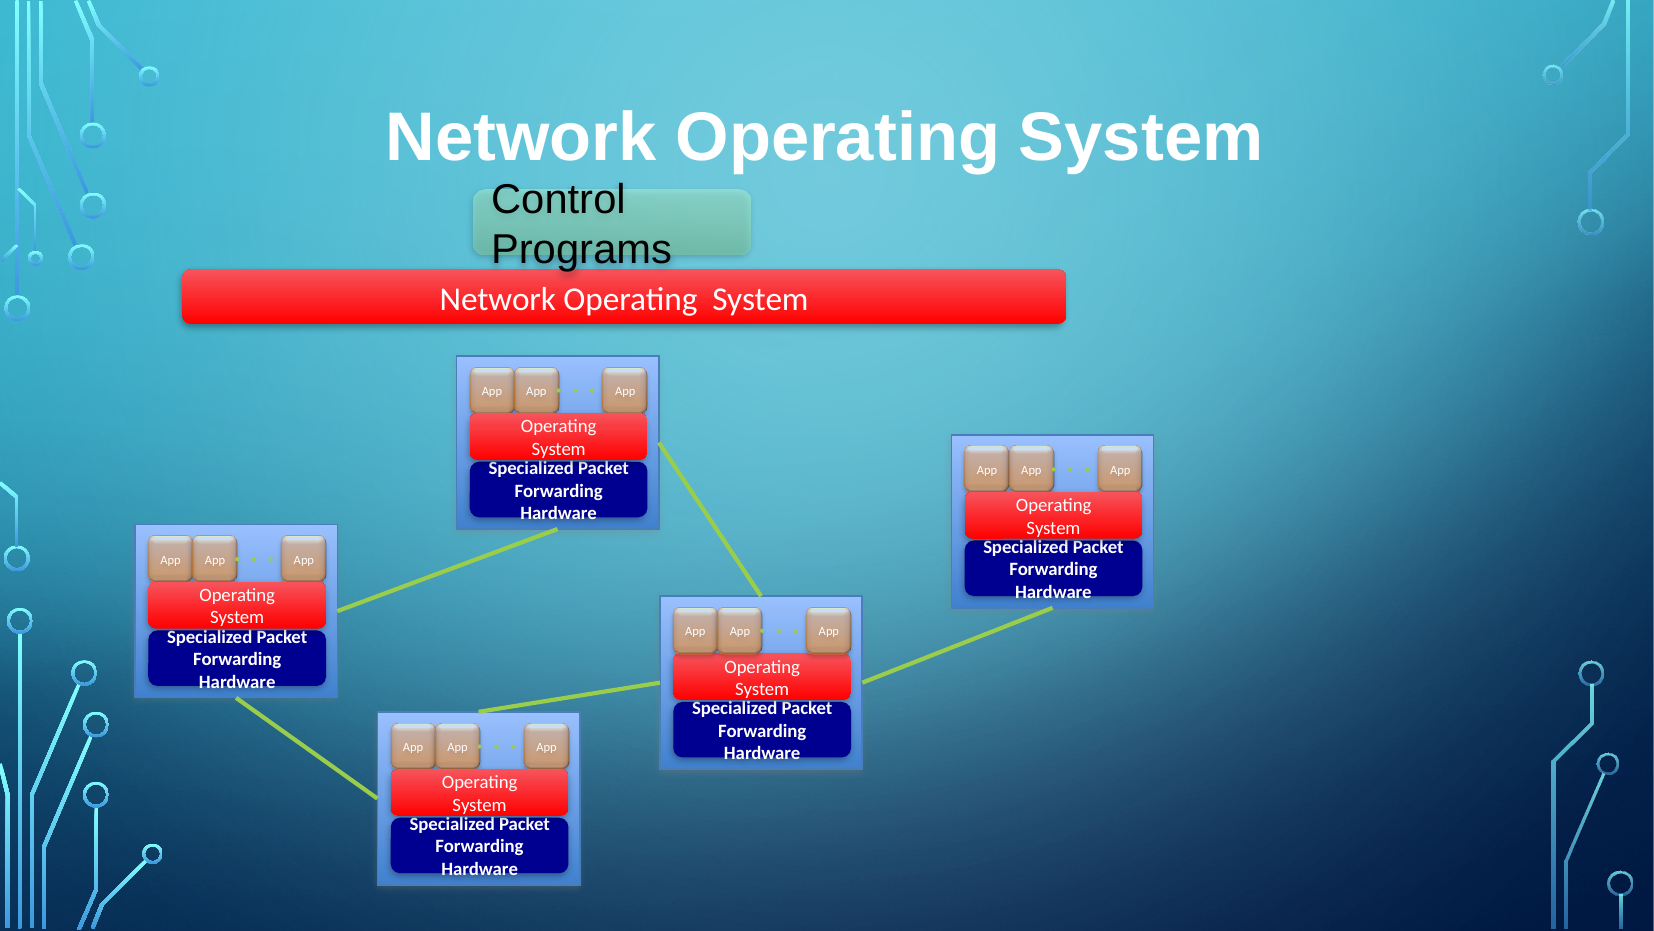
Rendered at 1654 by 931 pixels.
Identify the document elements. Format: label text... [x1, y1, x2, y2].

text_box Control Programs [473, 189, 751, 255]
text_box Specialized Packet Forwarding Hardware [673, 706, 852, 758]
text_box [956, 441, 1150, 502]
text_box Specialized Packet Forwarding Hardware [148, 635, 327, 686]
text_box Specialized Packet Forwarding Hardware [964, 546, 1143, 597]
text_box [382, 719, 576, 780]
text_box Specialized Packet Forwarding Hardware [469, 466, 648, 518]
text_box [951, 434, 1154, 608]
text_box [659, 596, 863, 770]
text_box Operating System [964, 502, 1143, 539]
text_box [462, 362, 655, 424]
text_box Operating System [469, 424, 648, 461]
text_box Operating System [673, 664, 852, 701]
text_box [456, 356, 659, 529]
text_box Network Operating System [164, 58, 1485, 207]
text_box Network Operating System [182, 269, 1067, 325]
text_box Operating System [148, 593, 327, 629]
text_box [135, 524, 338, 698]
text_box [665, 602, 859, 664]
text_box [377, 711, 580, 885]
text_box Operating System [390, 780, 569, 816]
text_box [140, 531, 334, 593]
text_box Specialized Packet Forwarding Hardware [390, 822, 569, 874]
